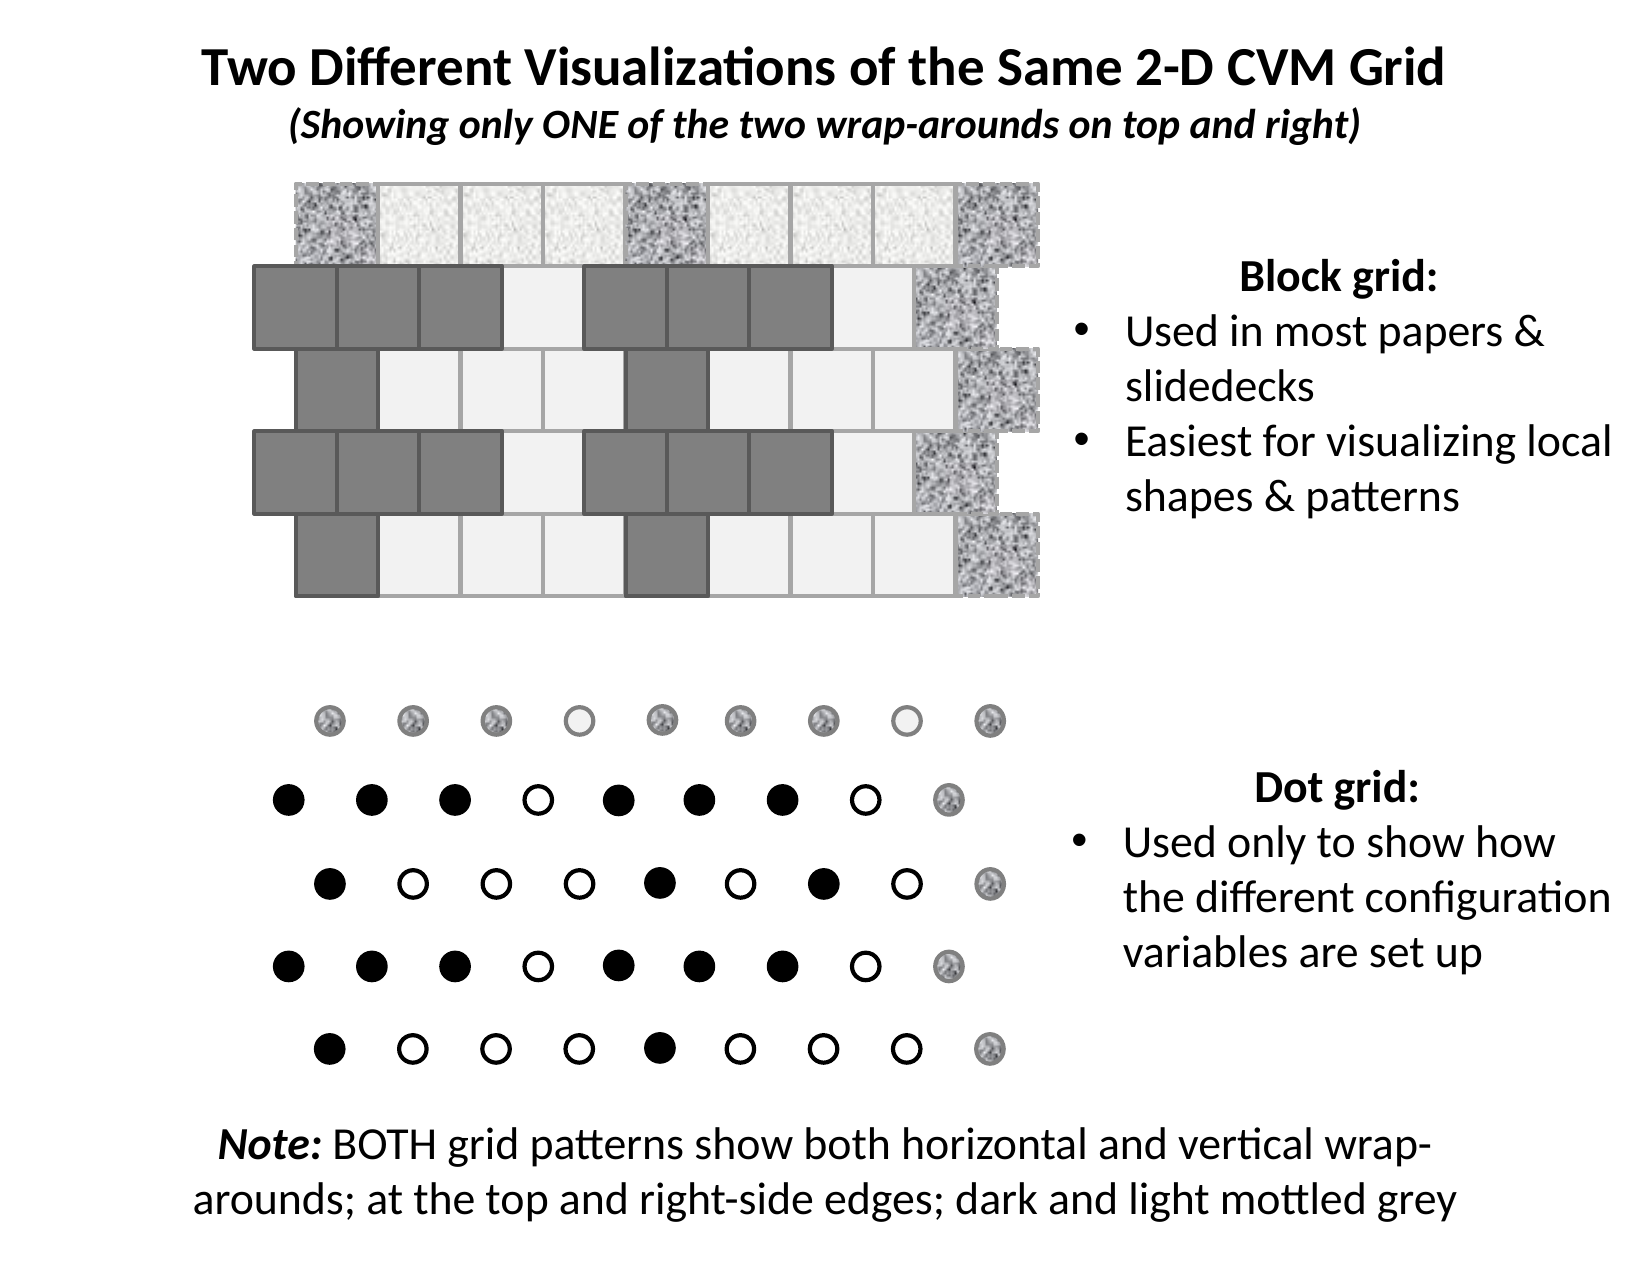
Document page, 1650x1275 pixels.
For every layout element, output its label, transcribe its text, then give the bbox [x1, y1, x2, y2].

text_box [807, 868, 840, 900]
text_box [724, 1033, 757, 1065]
text_box [974, 867, 1007, 901]
text_box [439, 784, 471, 816]
text_box Dot grid: Used only to show how the different configuration variables are set up [1056, 749, 1628, 985]
text_box [314, 868, 346, 900]
text_box [849, 950, 882, 983]
text_box [313, 1033, 346, 1065]
text_box [314, 705, 346, 737]
text_box [724, 705, 757, 737]
text_box [890, 1033, 923, 1065]
text_box [522, 784, 555, 816]
text_box [272, 784, 305, 816]
text_box [602, 784, 635, 817]
text_box [602, 949, 635, 982]
text_box [974, 1032, 1006, 1066]
text_box Two Different Visualizations of the Same 2-D CVM Grid (Showing only ONE of the two wrap-arounds on top and right) [103, 23, 1547, 155]
text_box [563, 705, 596, 737]
text_box [356, 784, 388, 816]
text_box [974, 704, 1007, 738]
text_box [891, 705, 923, 737]
text_box [480, 868, 513, 900]
text_box [683, 784, 716, 816]
text_box [646, 704, 679, 736]
text_box [356, 950, 388, 983]
text_box [397, 868, 429, 900]
text_box [933, 783, 965, 817]
text_box [480, 1033, 512, 1065]
text_box [480, 705, 513, 737]
text_box [563, 868, 596, 900]
text_box [683, 950, 716, 983]
text_box [849, 784, 882, 816]
text_box [766, 784, 799, 816]
text_box [397, 705, 429, 737]
text_box [644, 1032, 676, 1064]
text_box [766, 950, 799, 983]
text_box [644, 867, 676, 899]
text_box [933, 949, 965, 984]
text_box [807, 1033, 840, 1065]
text_box [439, 950, 471, 983]
text_box [272, 950, 305, 983]
text_box Block grid: Used in most papers & slidedecks Easiest for visualizing local shapes & patterns [1058, 238, 1630, 529]
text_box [254, 183, 1039, 597]
text_box [397, 1033, 429, 1065]
text_box Note: BOTH grid patterns show both horizontal and vertical wrap-arounds; at the top and right-side edges; dark and light mottled grey [154, 1106, 1496, 1232]
text_box [807, 705, 840, 737]
text_box [891, 868, 923, 900]
text_box [522, 950, 555, 983]
text_box [563, 1033, 596, 1065]
text_box [724, 868, 757, 900]
